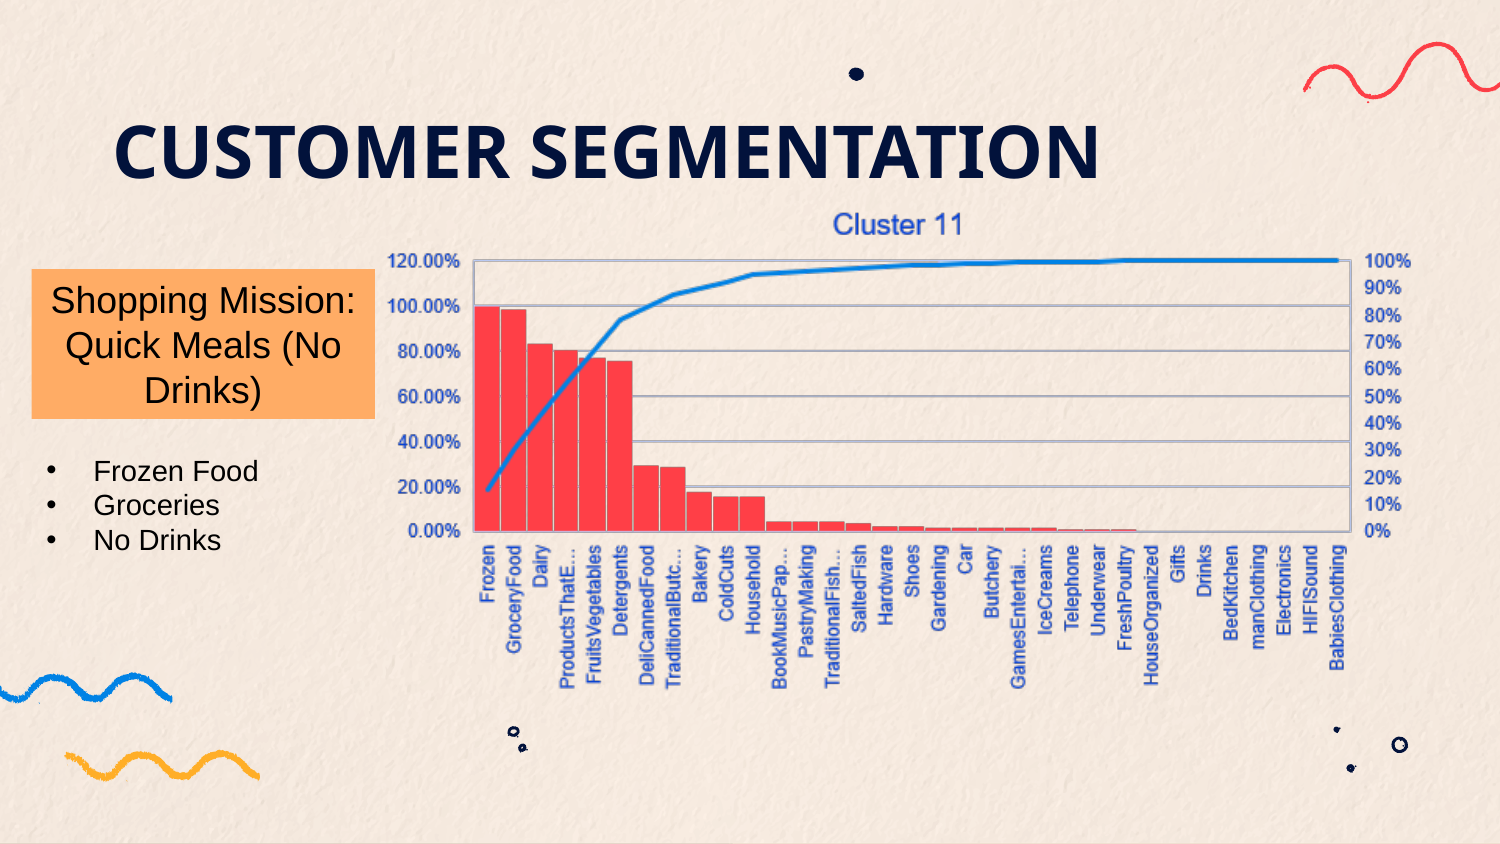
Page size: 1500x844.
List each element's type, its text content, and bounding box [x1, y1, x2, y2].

text_box Frozen Food Groceries No Drinks [31, 444, 375, 564]
picture [375, 196, 1425, 706]
title CUSTOMER SEGMENTATION [97, 90, 1383, 185]
text_box Shopping Mission: Quick Meals (No Drinks) [31, 269, 375, 419]
